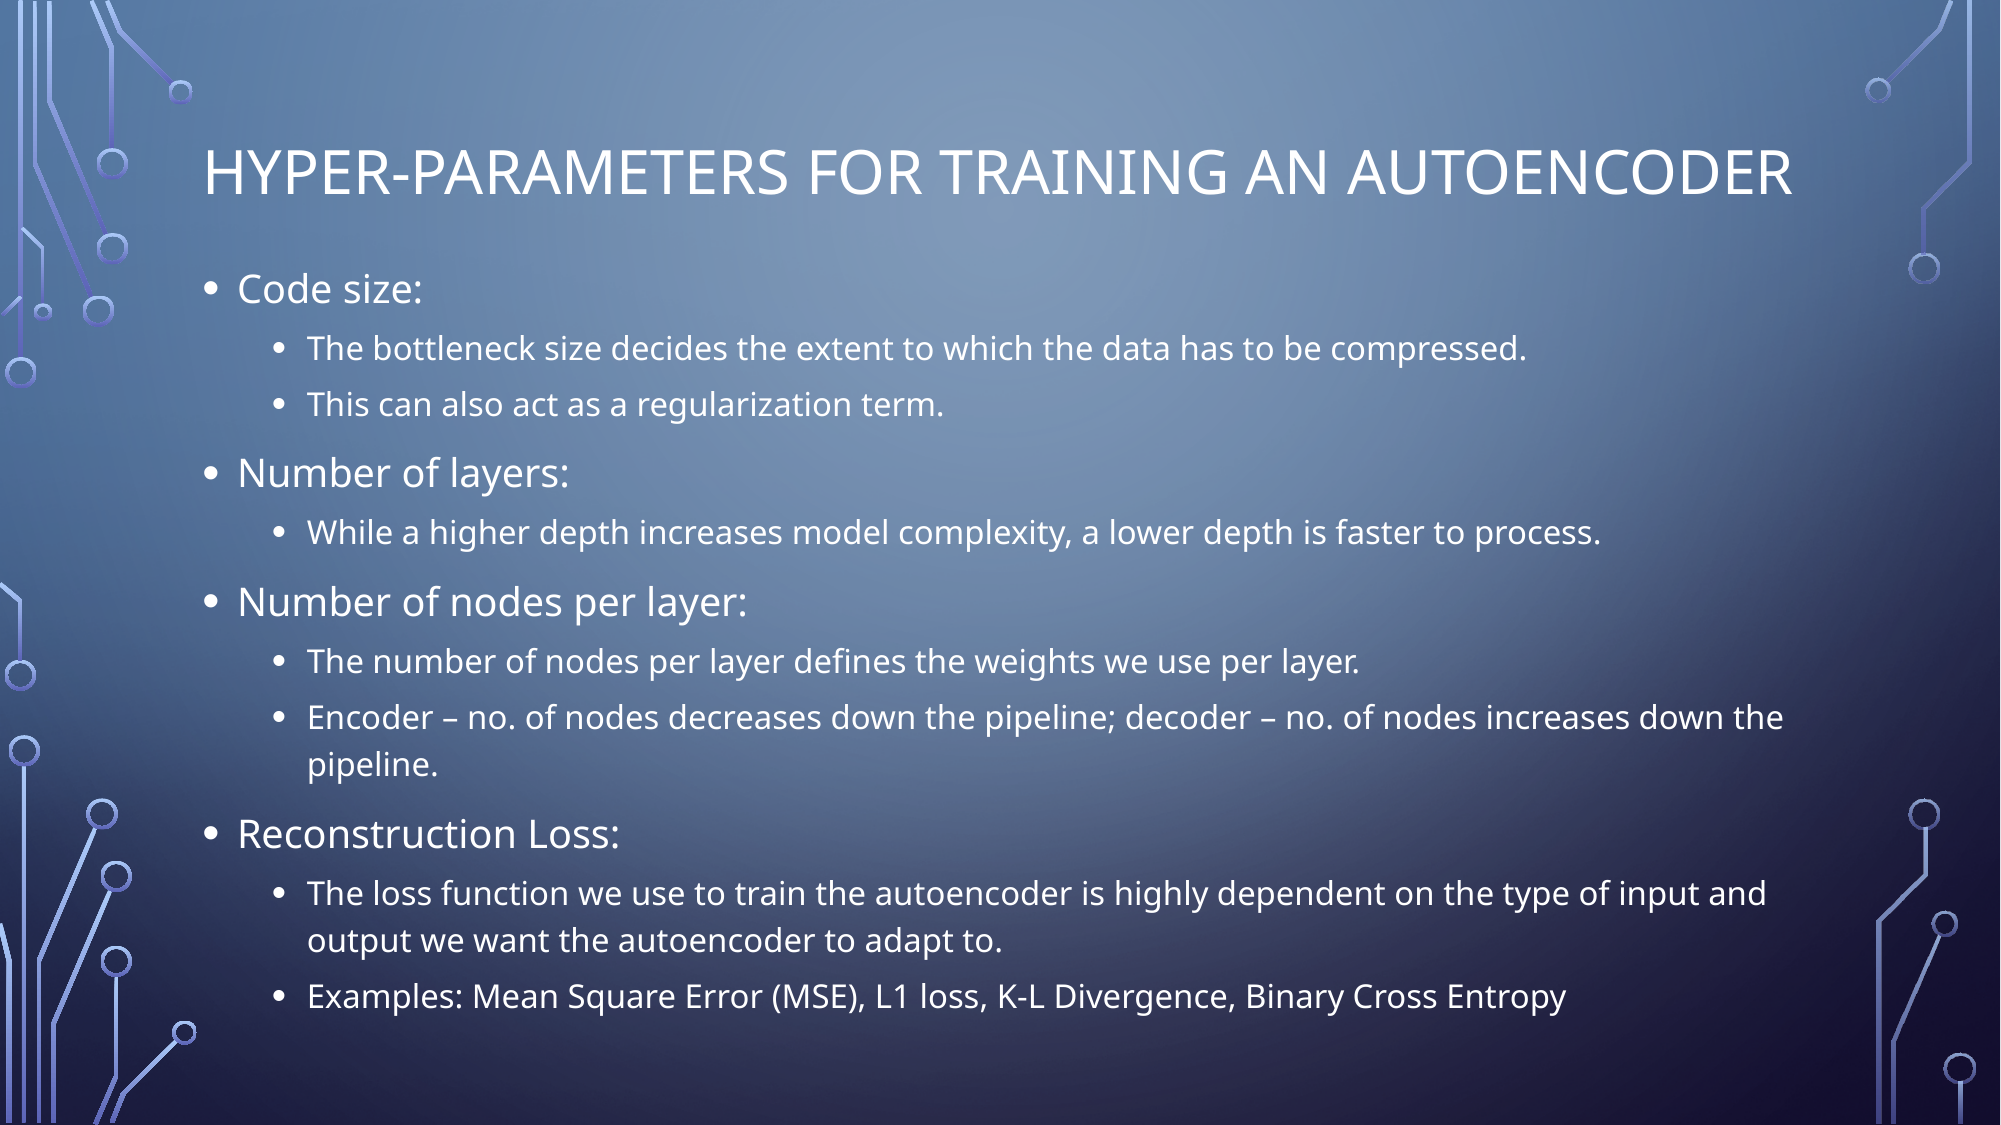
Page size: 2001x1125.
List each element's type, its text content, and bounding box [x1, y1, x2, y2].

title Hyper-parameters for training an autoencoder [187, 101, 1813, 247]
list Code size: The bottleneck size decides the extent to which the data has to be compressed. This can also act as a regularization term. Number of layers: While a higher depth increases model complexity, a lower depth is faster to process. Number of nodes per layer: The number of nodes per layer defines the weights we use per layer. Encoder – no. of nodes decreases down the pipeline; decoder – no. of nodes increases down the pipeline. Reconstruction Loss: The loss function we use to train the autoencoder is highly dependent on the type of input and output we want the autoencoder to adapt to. Examples: Mean Square Error (MSE), L1 loss, K-L Divergence, Binary Cross Entropy [187, 247, 1813, 1024]
